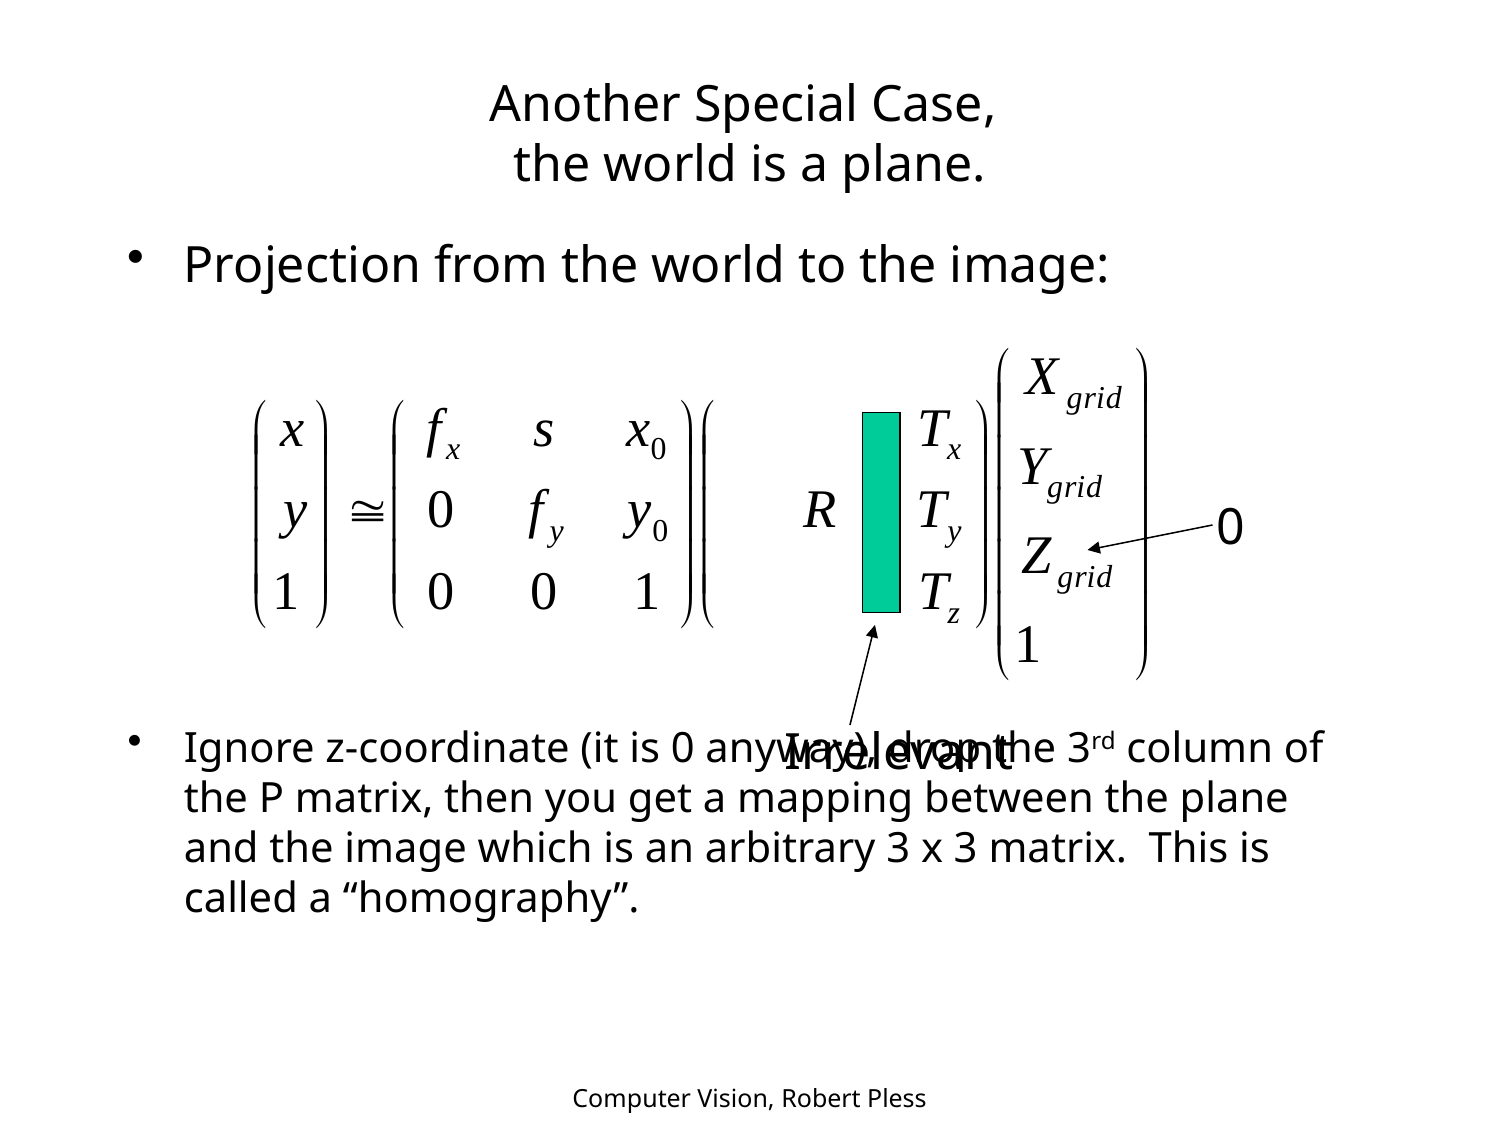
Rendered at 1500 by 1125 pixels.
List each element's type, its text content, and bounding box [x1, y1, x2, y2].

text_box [243, 337, 1166, 692]
text_box Irrelevant [770, 712, 1029, 788]
footer Computer Vision, Robert Pless [0, 1074, 1500, 1125]
text_box 0 [1201, 487, 1260, 563]
title Another Special Case, the world is a plane. [112, 37, 1388, 224]
list Projection from the world to the image: Ignore z-coordinate (it is 0 anyway), drop the 3rd column of the P matrix, then you get a mapping between the plane and the image which is an arbitrary 3 x 3 matrix. This is called a “homography”. [112, 224, 1388, 1038]
